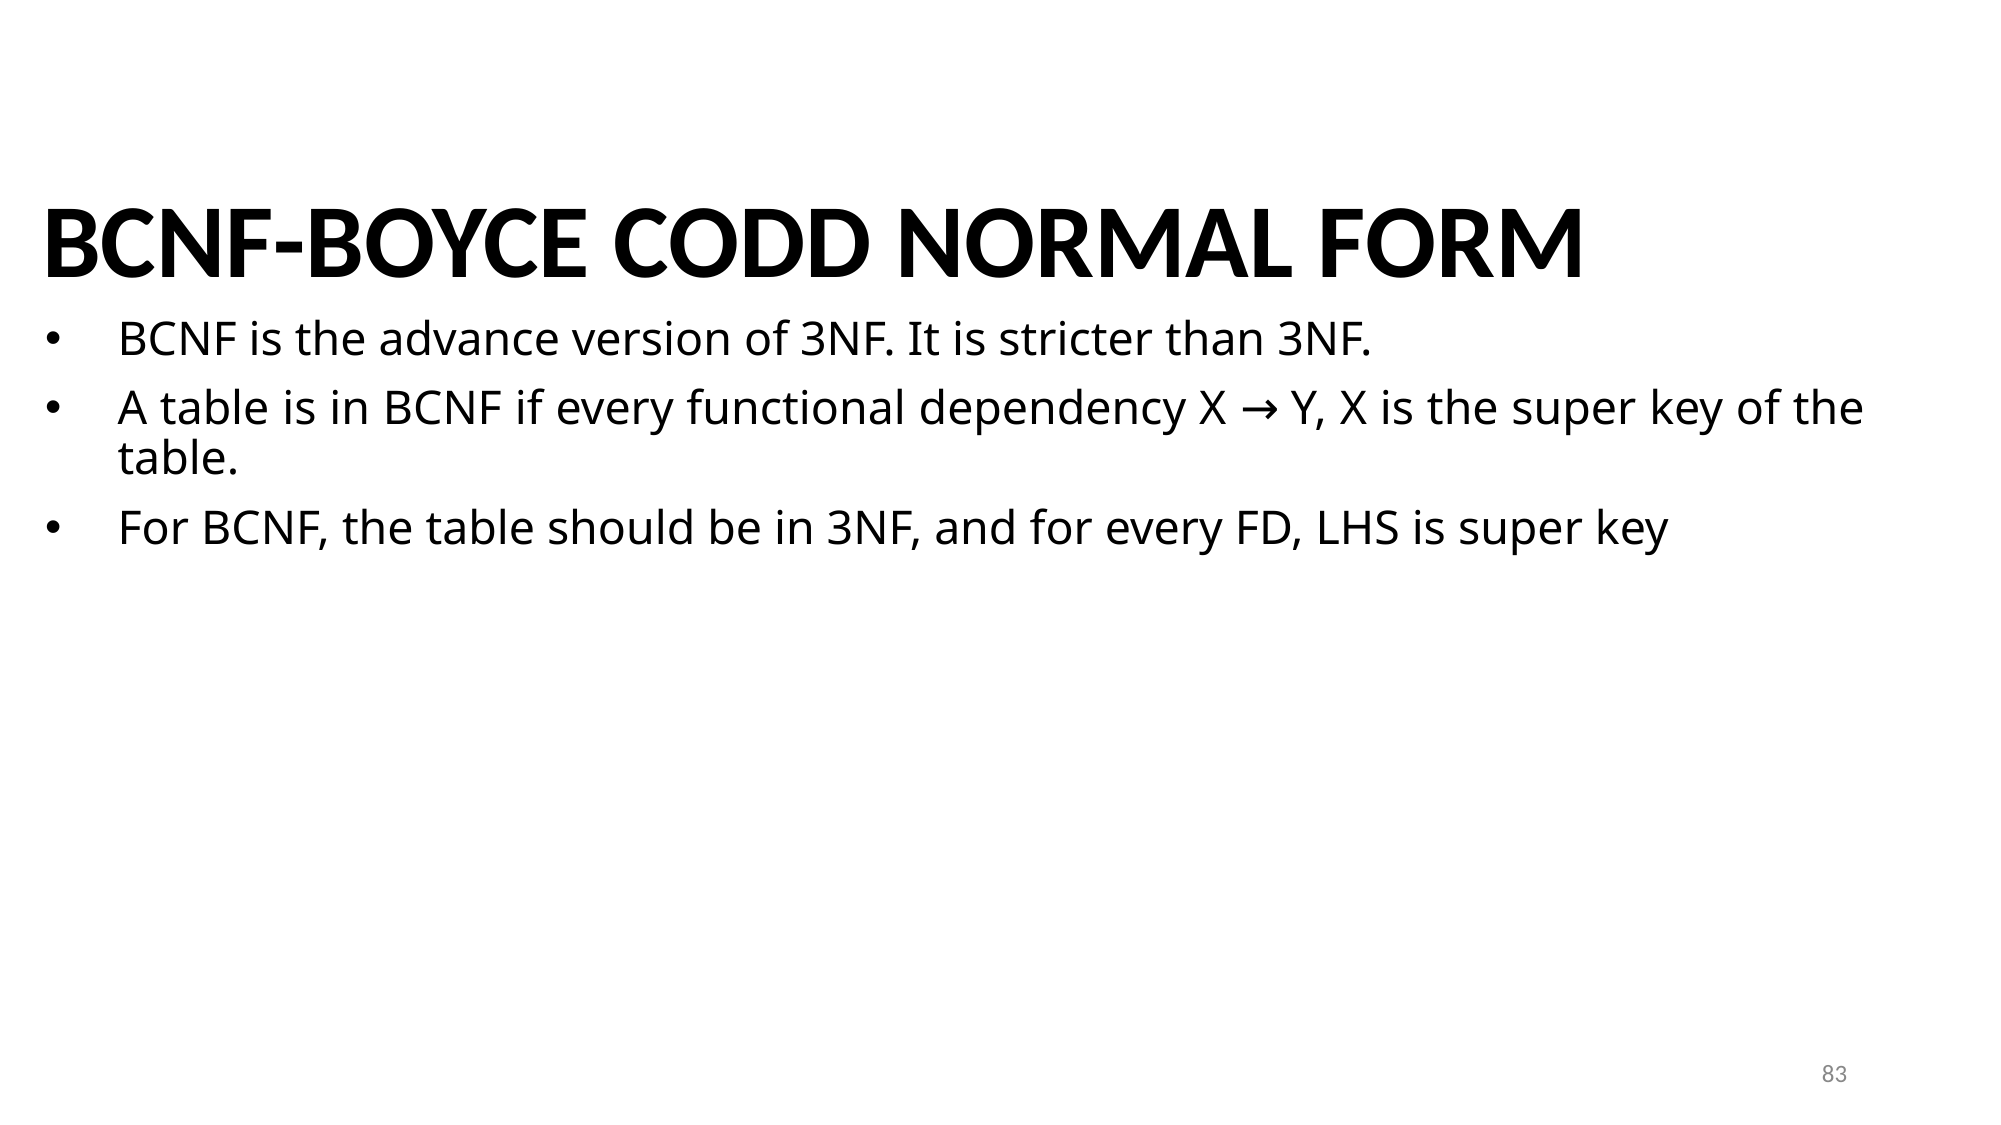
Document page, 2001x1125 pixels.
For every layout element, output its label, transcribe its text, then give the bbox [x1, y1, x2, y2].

slide_number 83 [1412, 1042, 1863, 1103]
title BCNF-BOYCE CODD NORMAL FORM [27, 63, 1898, 308]
subtitle BCNF is the advance version of 3NF. It is stricter than 3NF. A table is in BCNF if every functional dependency X → Y, X is the super key of the table. For BCNF, the table should be in 3NF, and for every FD, LHS is super key [27, 307, 1882, 563]
